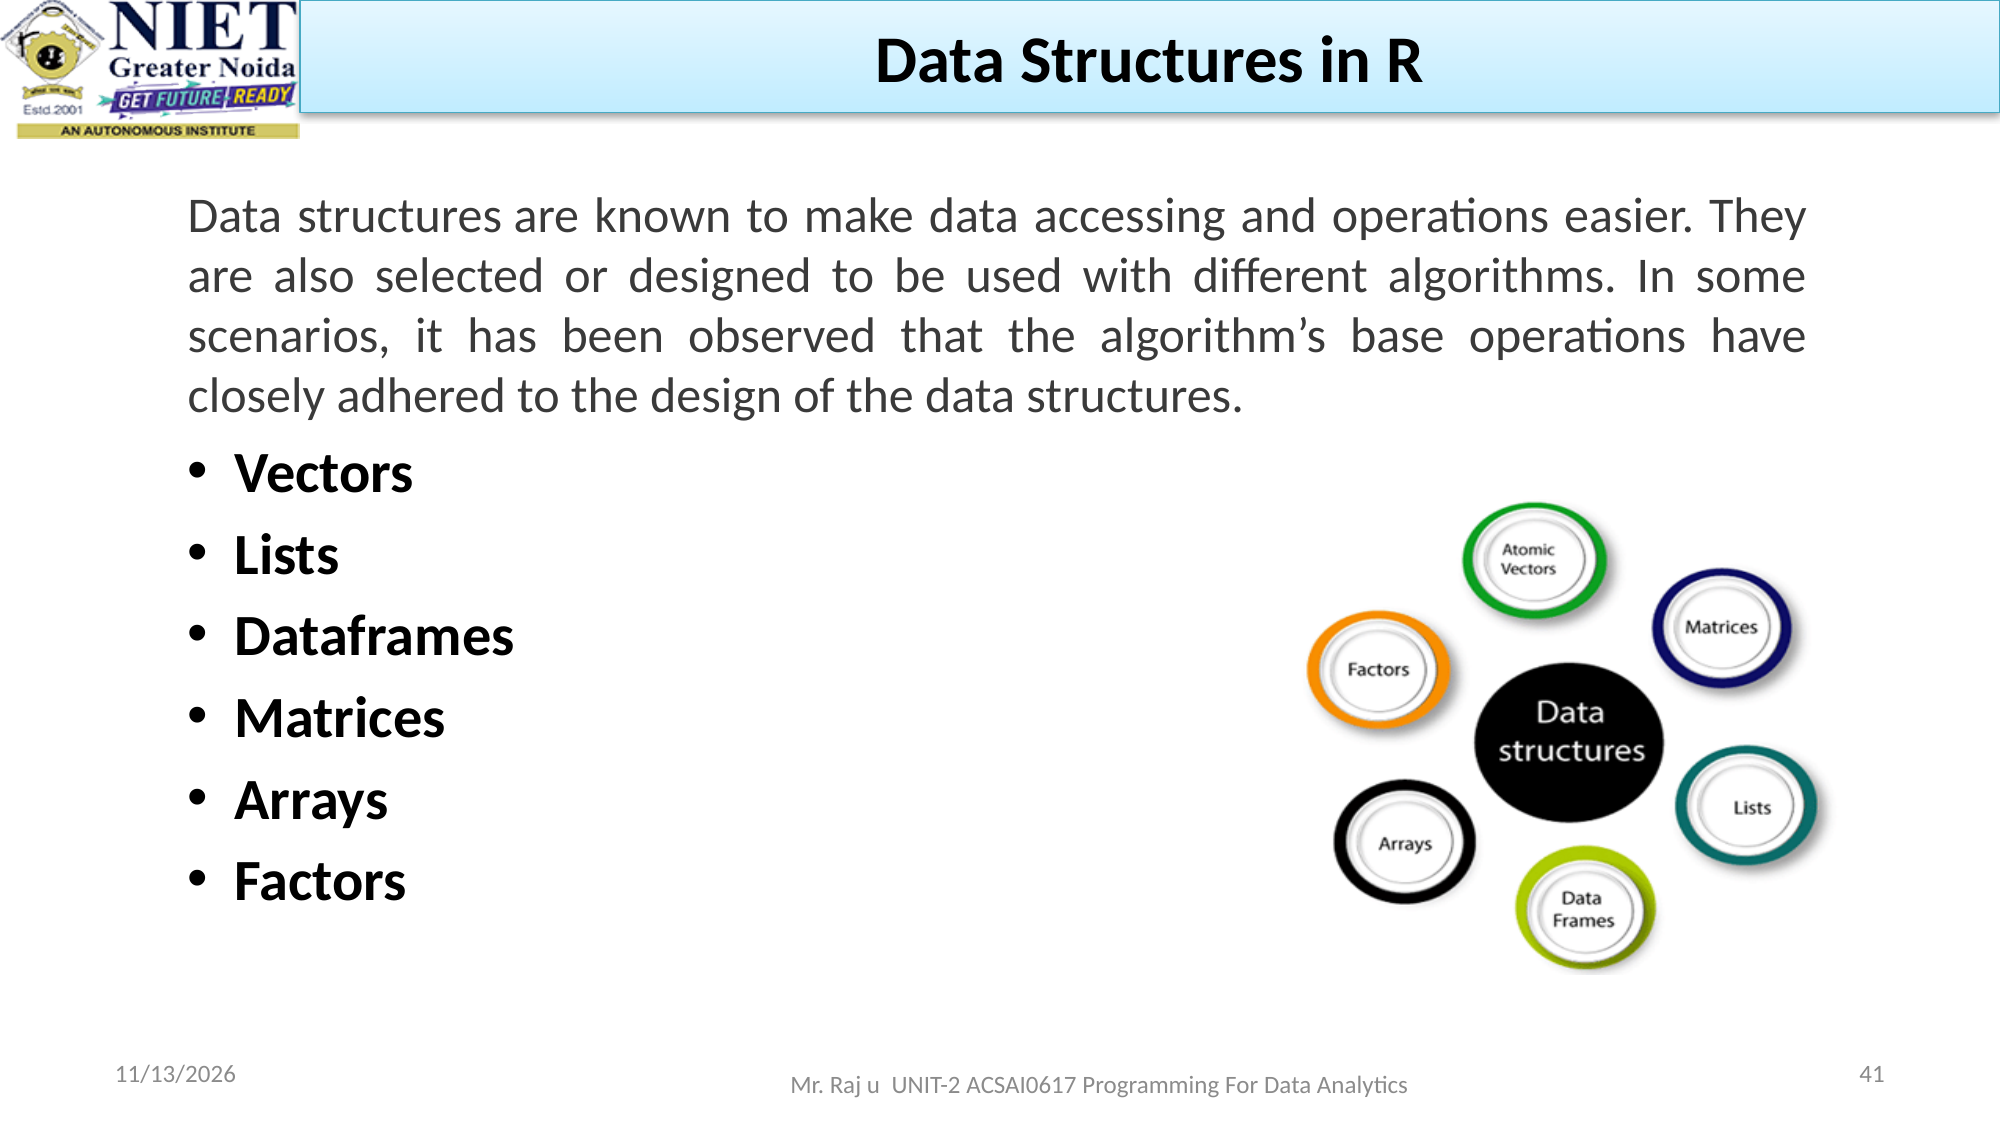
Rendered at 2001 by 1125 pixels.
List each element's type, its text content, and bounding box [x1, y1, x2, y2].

footer Mr. Raj u UNIT-2 ACSAI0617 Programming For Data Analytics [549, 1043, 1650, 1125]
text_box Data Structures in R [301, 0, 2000, 113]
list Data structures are known to make data accessing and operations easier. They are also selected or designed to be used with different algorithms. In some scenarios, it has been observed that the algorithm’s base operations have closely adhered to the design of the data structures. Vectors Lists Dataframes Matrices Arrays Factors Data Structures in R [97, 174, 1823, 1043]
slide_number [99, 1043, 549, 1103]
picture [0, 0, 301, 140]
slide_number 41 [1650, 1042, 1900, 1103]
picture [1299, 499, 1843, 976]
